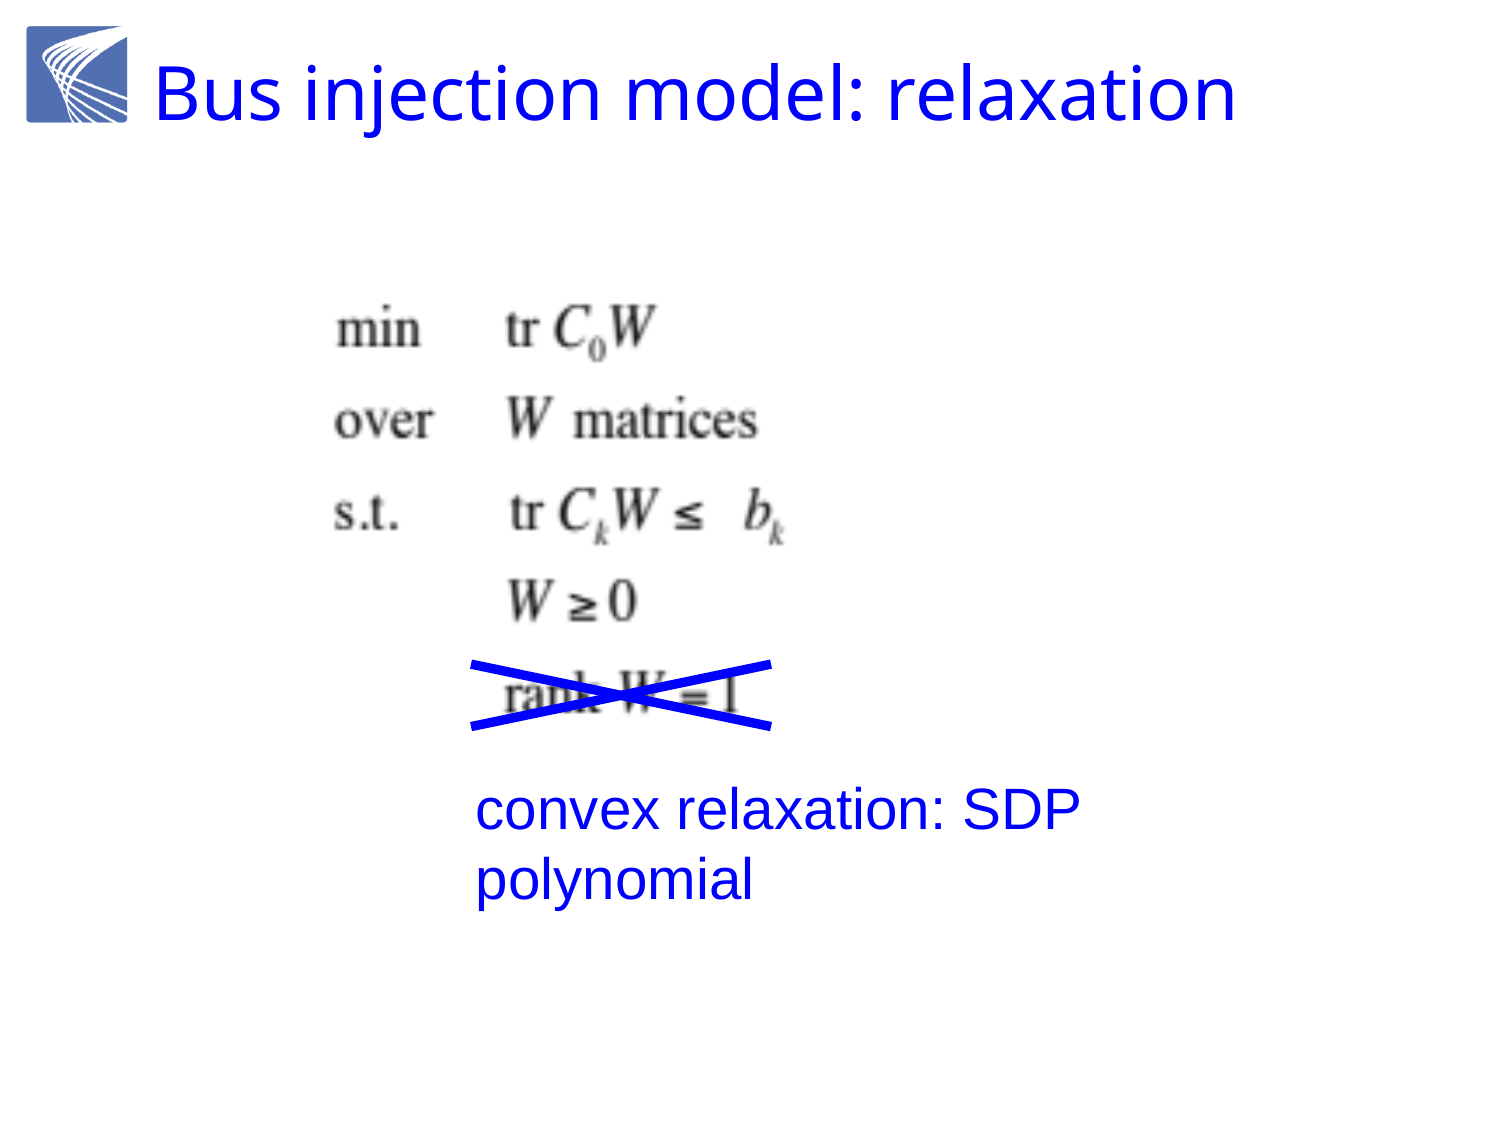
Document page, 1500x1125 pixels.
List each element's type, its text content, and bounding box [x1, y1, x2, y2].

picture [24, 24, 129, 124]
title Bus injection model: relaxation [137, 37, 1463, 176]
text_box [458, 663, 1101, 921]
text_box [329, 287, 795, 809]
